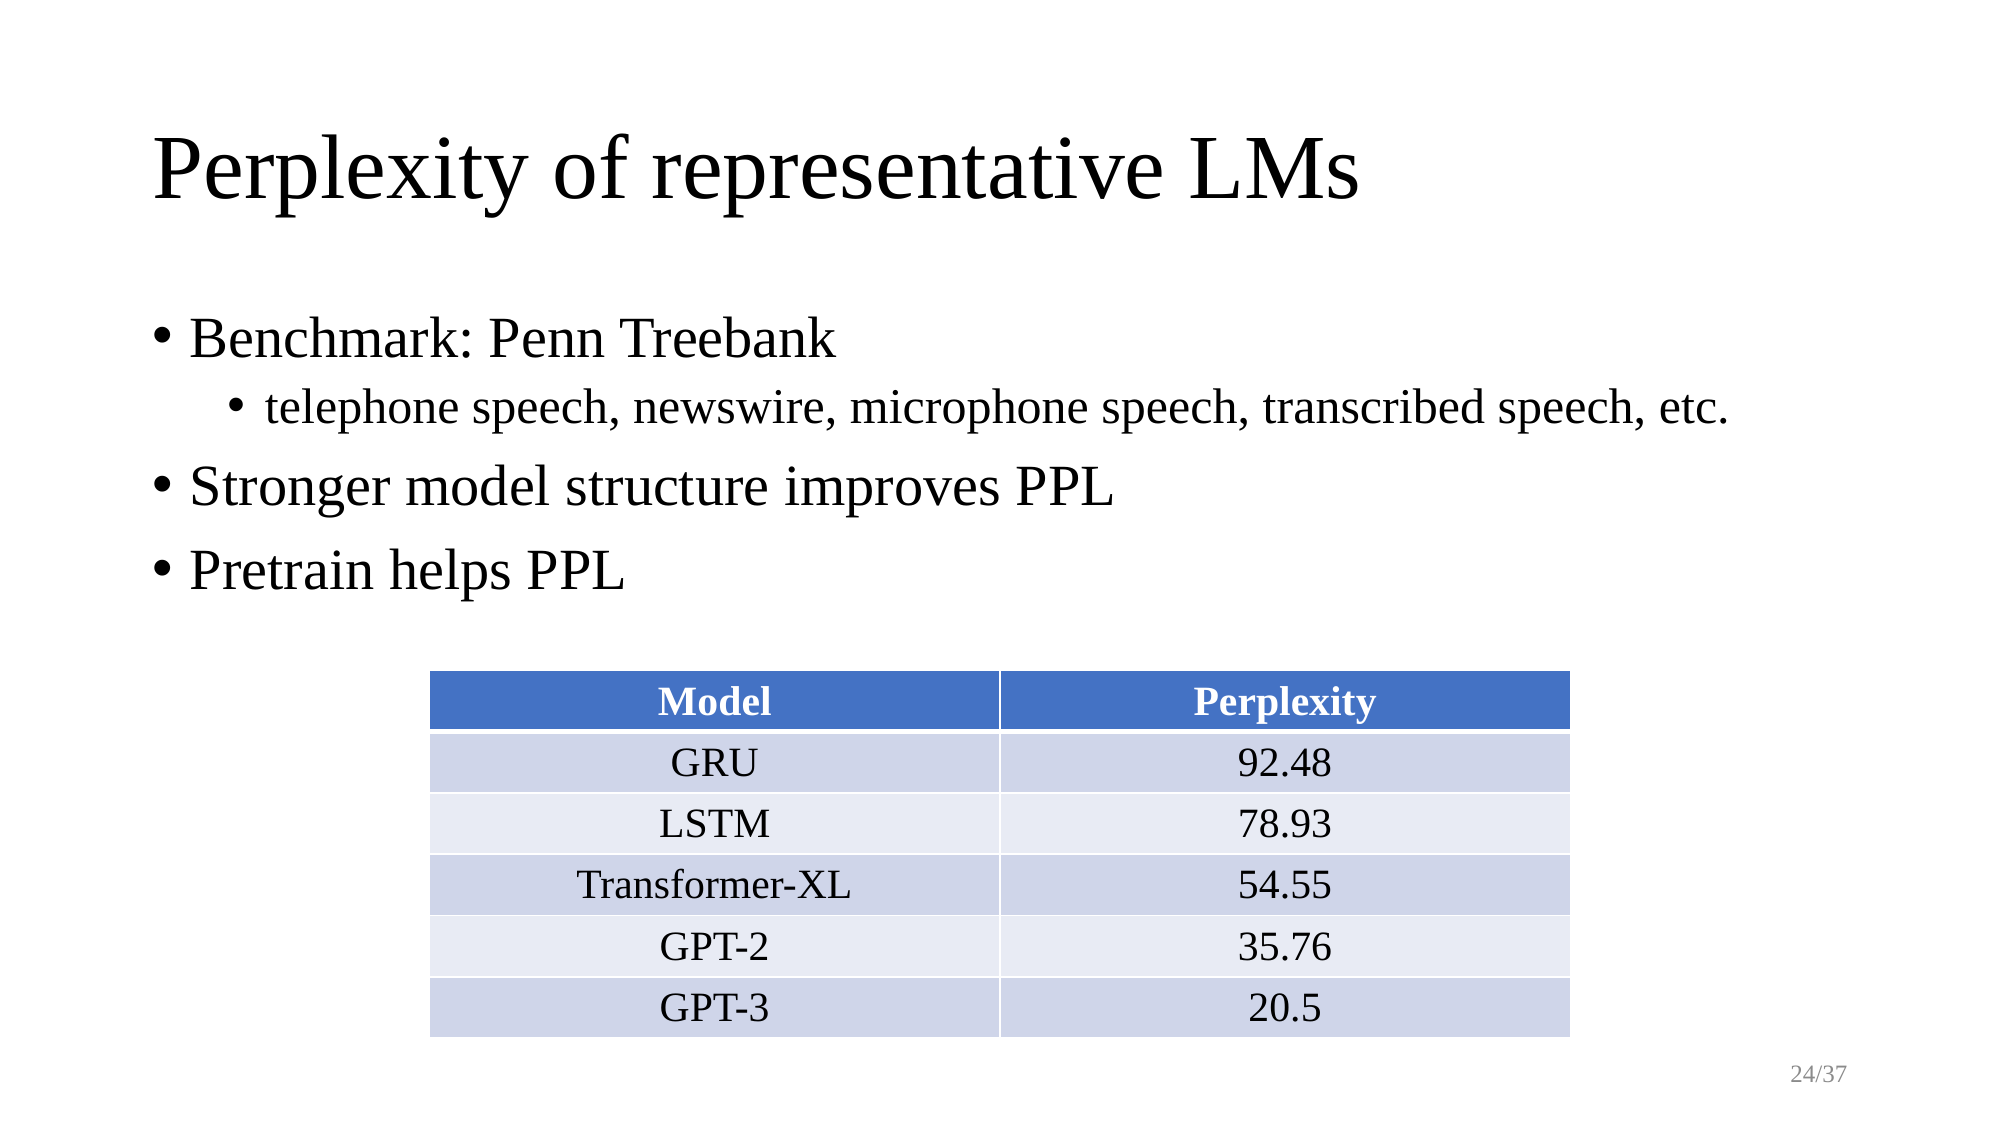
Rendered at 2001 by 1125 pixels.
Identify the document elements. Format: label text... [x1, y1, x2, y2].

table_header Perplexity [1001, 671, 1570, 729]
slide_number 24/37 [1412, 1042, 1863, 1103]
table_cell GPT-3 [430, 978, 999, 1037]
table_cell Transformer-XL [430, 855, 999, 915]
table_cell 54.55 [1001, 855, 1570, 915]
table_cell GPT-2 [430, 916, 999, 976]
list Benchmark: Penn Treebank telephone speech, newswire, microphone speech, transcribed speech, etc. Stronger model structure improves PPL Pretrain helps PPL [137, 299, 1863, 1014]
table_cell LSTM [430, 794, 999, 853]
table_cell GRU [430, 734, 999, 792]
table_cell 92.48 [1001, 734, 1570, 792]
table_header Model [430, 671, 999, 729]
table_cell 20.5 [1001, 978, 1570, 1037]
title Perplexity of representative LMs [137, 59, 1863, 278]
table_cell 35.76 [1001, 916, 1570, 976]
table_cell 78.93 [1001, 794, 1570, 853]
